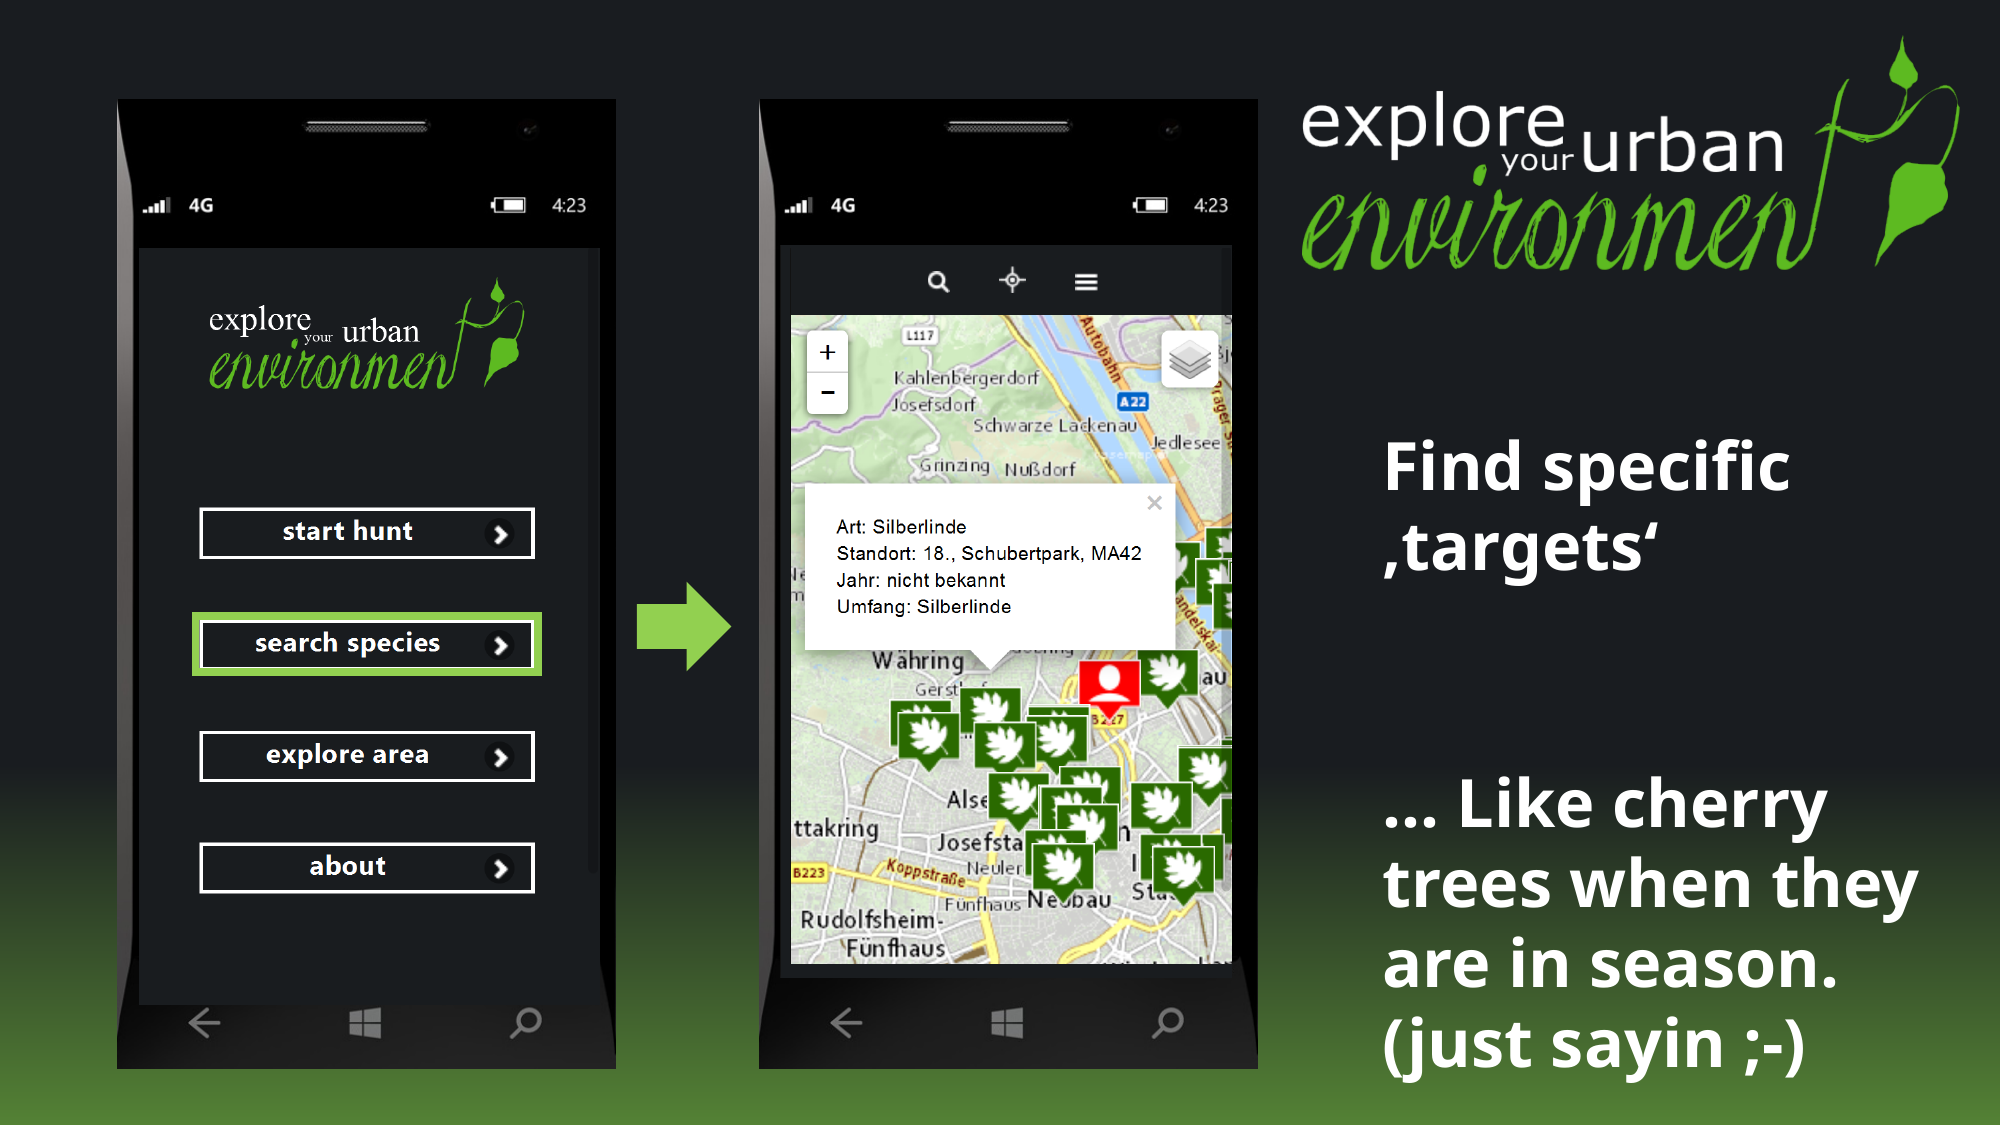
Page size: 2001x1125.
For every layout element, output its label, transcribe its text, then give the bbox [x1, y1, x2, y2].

picture [790, 248, 1232, 964]
text_box ... Like cherry trees when they are in season. (just sayin ;-) [1367, 753, 1945, 1088]
text_box Find specific ‚targets‘ [1367, 416, 1945, 592]
picture [1302, 35, 1960, 271]
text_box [636, 99, 1258, 1069]
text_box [117, 99, 616, 1069]
